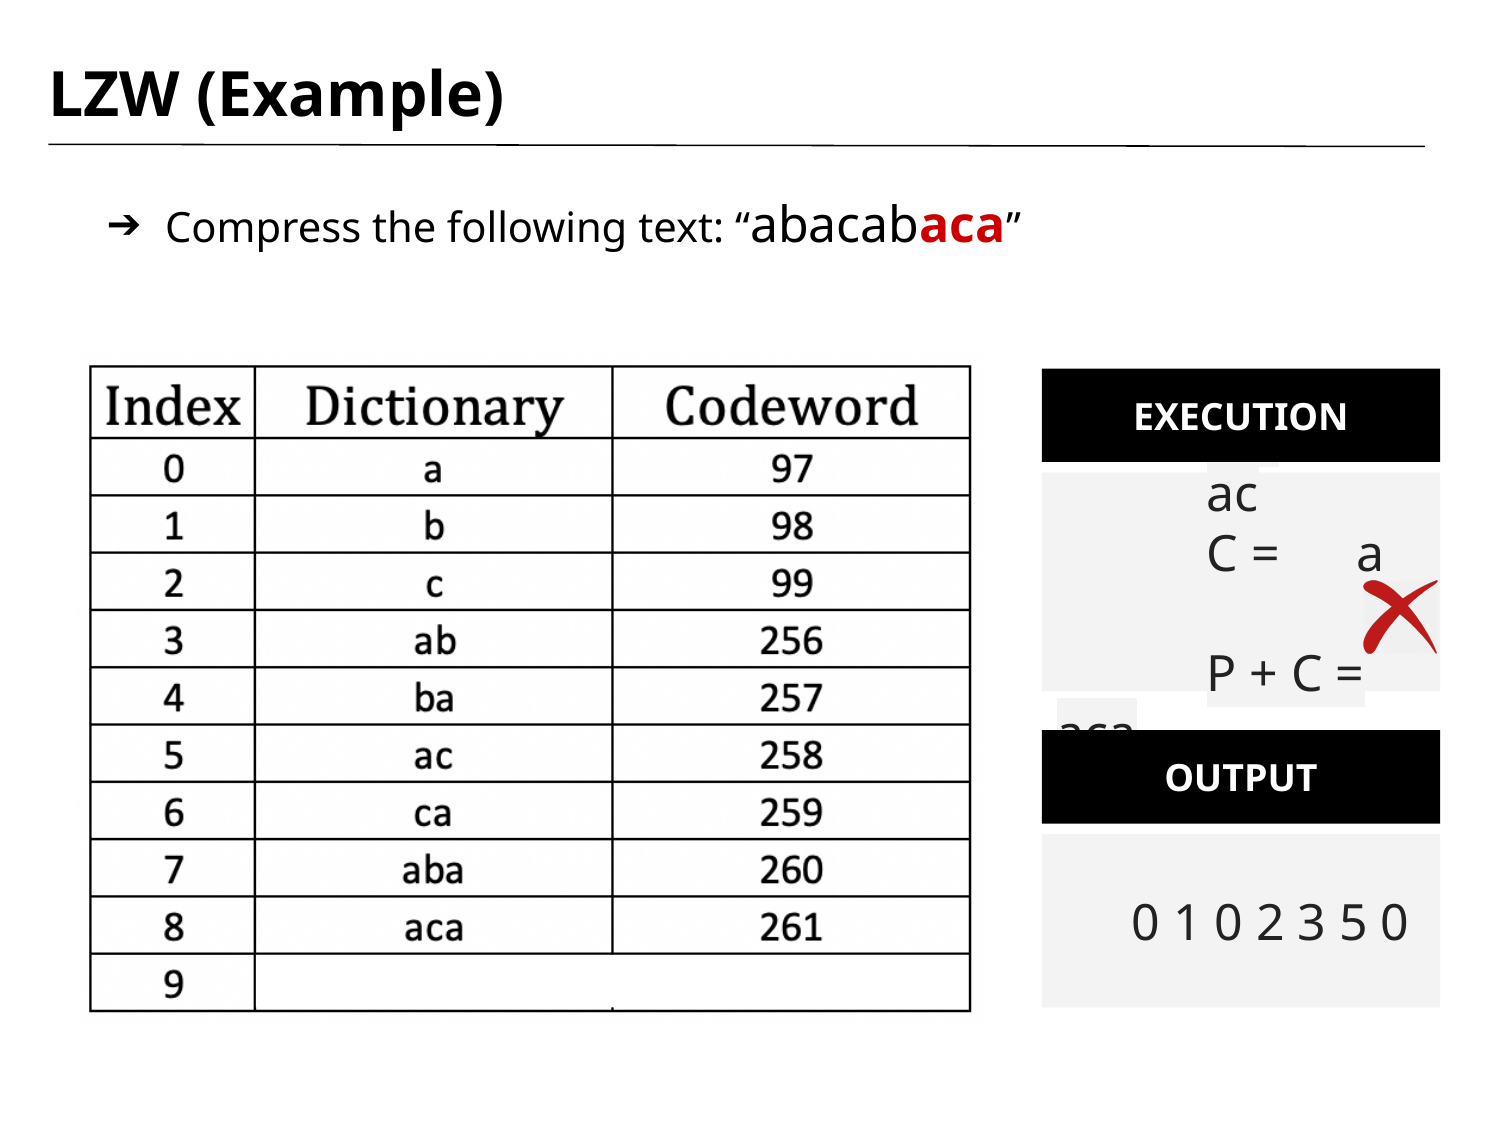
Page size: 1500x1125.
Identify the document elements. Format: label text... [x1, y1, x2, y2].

picture [74, 351, 989, 1029]
list Compress the following text: “abacabaca” [75, 177, 1425, 289]
picture [1363, 580, 1438, 655]
title LZW (Example) [33, 32, 1384, 145]
text_box P = ac C = a P + C = aca [1041, 472, 1441, 692]
text_box EXECUTION [1041, 368, 1441, 462]
text_box OUTPUT [1041, 730, 1441, 824]
text_box 0 1 0 2 3 5 0 [1041, 834, 1441, 1008]
